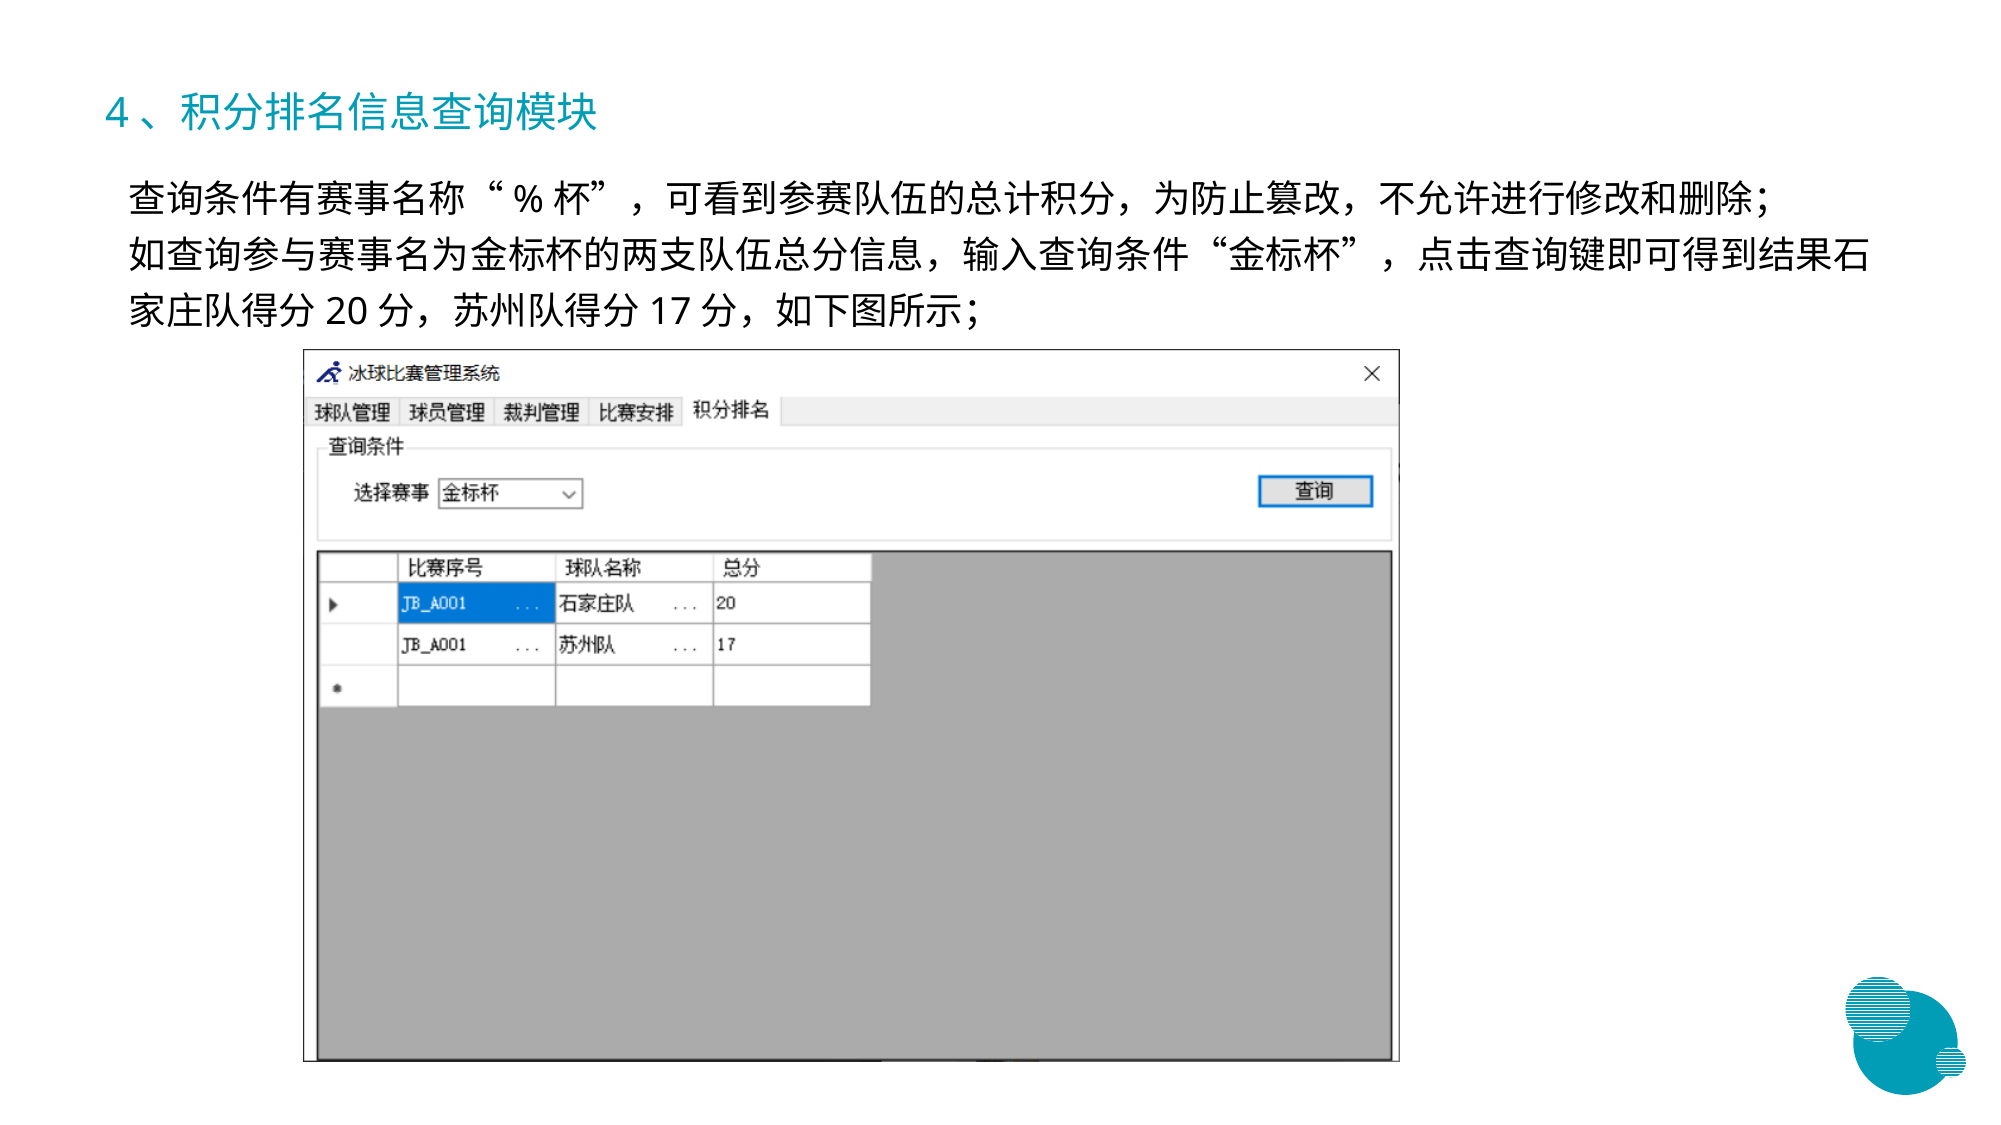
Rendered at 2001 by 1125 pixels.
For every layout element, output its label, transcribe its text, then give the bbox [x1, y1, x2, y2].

picture [303, 349, 1400, 1062]
text_box 查询条件有赛事名称“%杯”，可看到参赛队伍的总计积分，为防止篡改，不允许进行修改和删除； 如查询参与赛事名为金标杯的两支队伍总分信息，输入查询条件“金标杯”，点击查询键即可得到结果石家庄队得分20分，苏州队得分17分，如下图所示； [114, 155, 1886, 340]
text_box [1845, 976, 1966, 1095]
text_box 4、积分排名信息查询模块 [90, 78, 800, 193]
